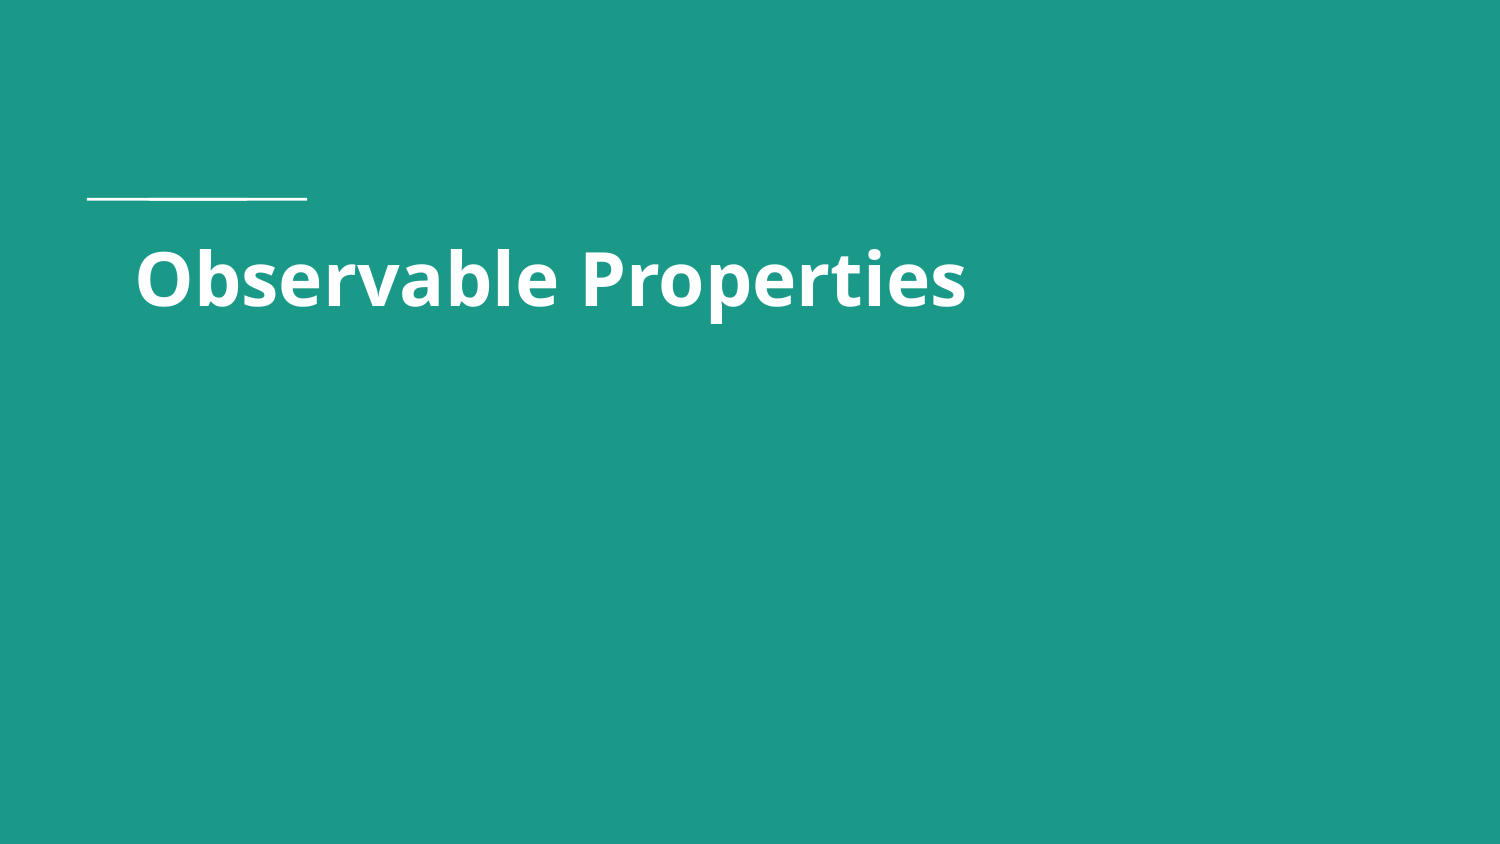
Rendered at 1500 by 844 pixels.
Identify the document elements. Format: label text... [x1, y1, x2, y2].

title Observable Properties [119, 216, 1381, 466]
